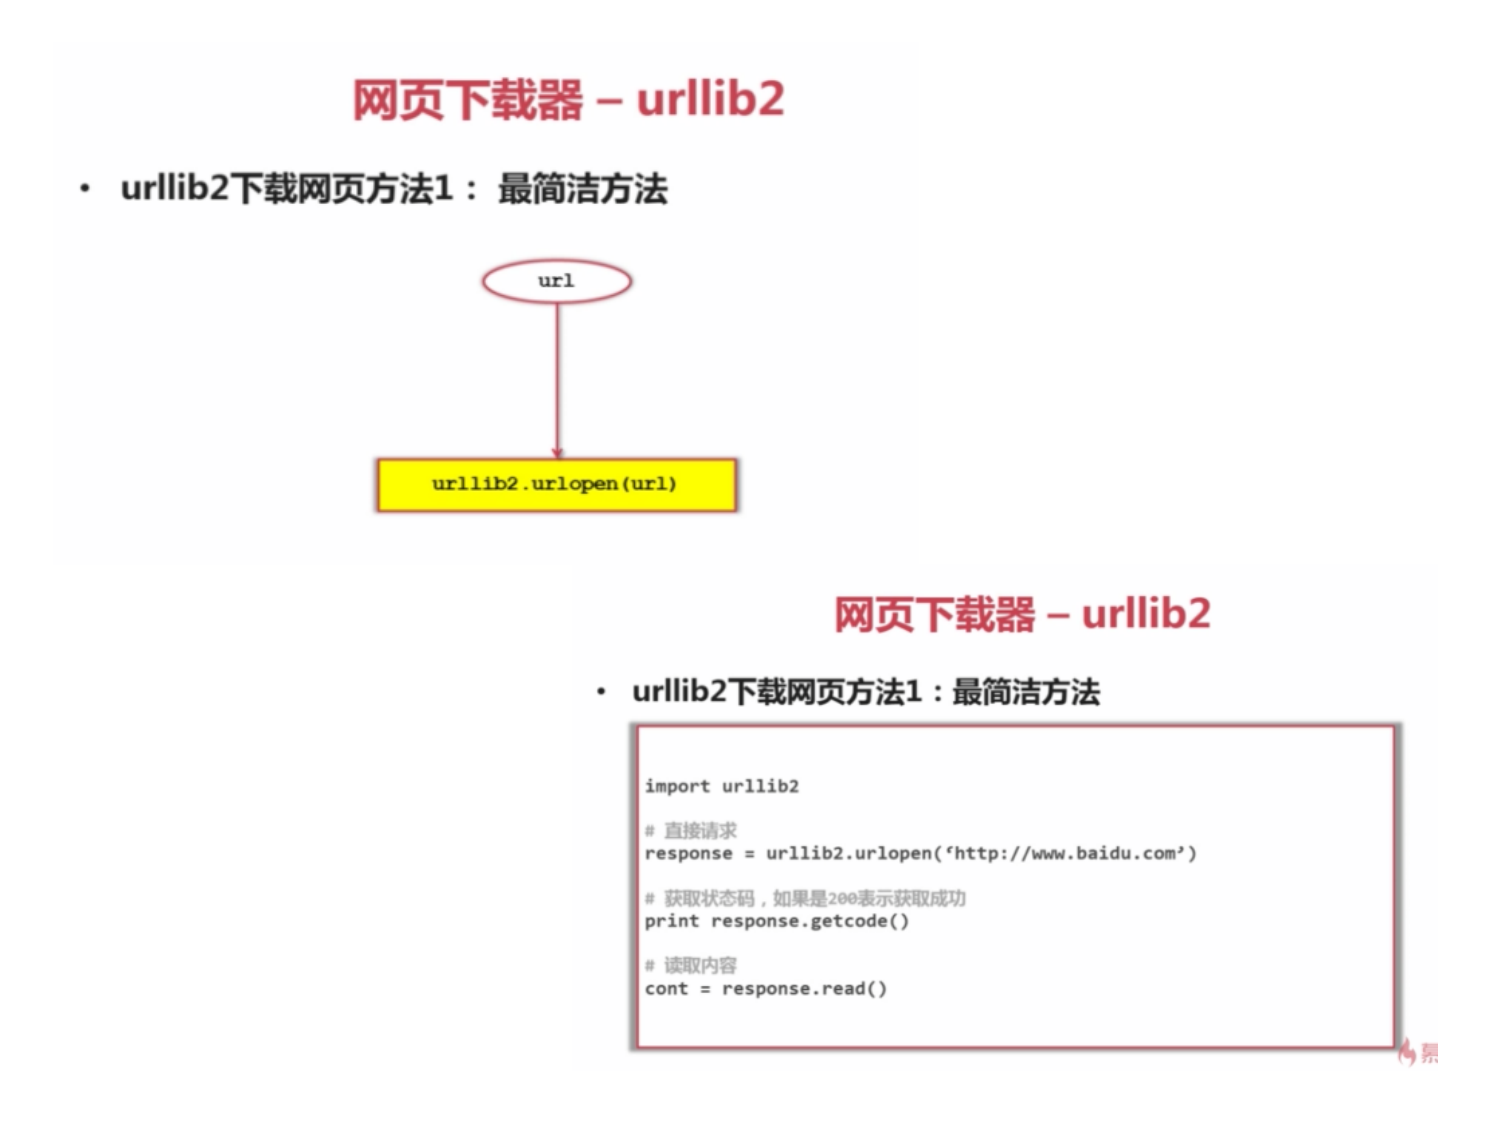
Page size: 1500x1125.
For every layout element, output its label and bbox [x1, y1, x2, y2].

picture [52, 42, 1439, 1071]
